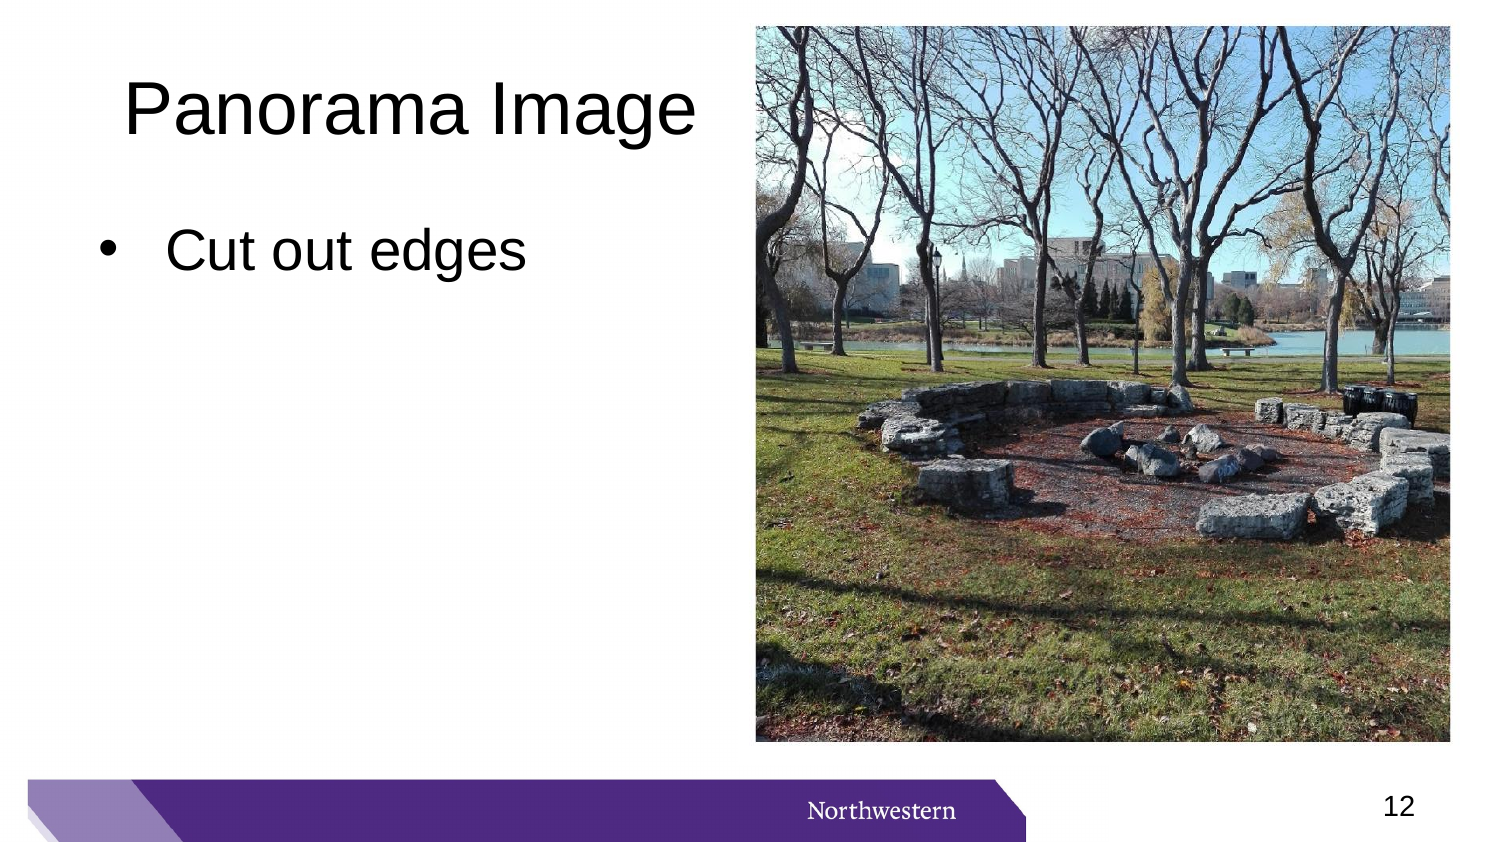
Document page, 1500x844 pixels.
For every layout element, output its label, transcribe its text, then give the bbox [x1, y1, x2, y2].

slide_number 12 [1367, 782, 1466, 827]
list Cut out edges [75, 196, 732, 754]
picture [0, 0, 1469, 842]
title Panorama Image [75, 33, 732, 175]
